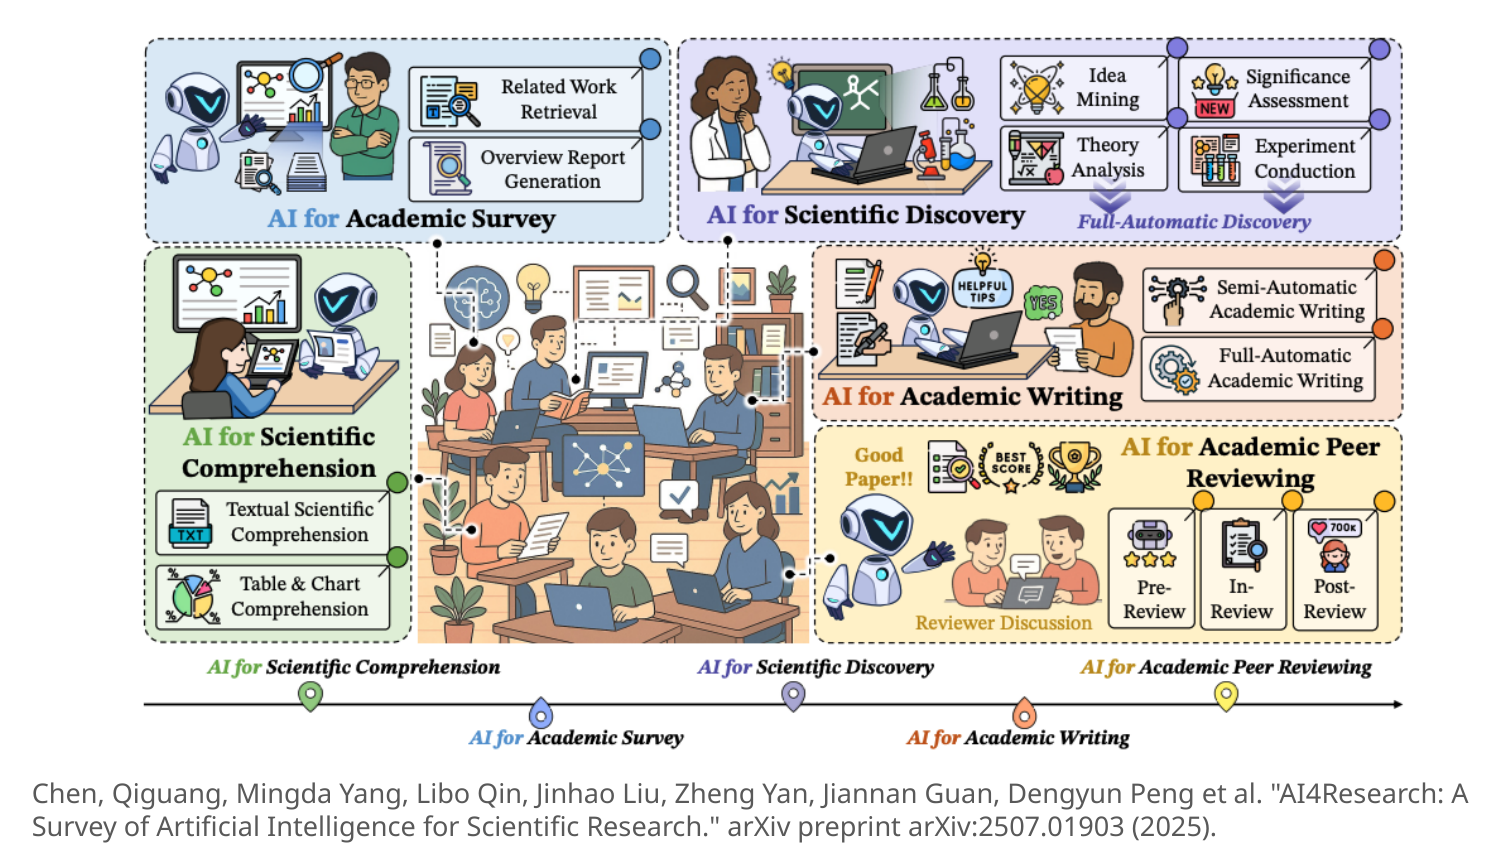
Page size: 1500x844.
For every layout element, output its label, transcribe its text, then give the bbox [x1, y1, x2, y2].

text_box Chen, Qiguang, Mingda Yang, Libo Qin, Jinhao Liu, Zheng Yan, Jiannan Guan, Dengyun Peng et al. "AI4Research: A Survey of Artificial Intelligence for Scientific Research." arXiv preprint arXiv:2507.01903 (2025). [16, 761, 1493, 844]
picture [125, 13, 1433, 767]
